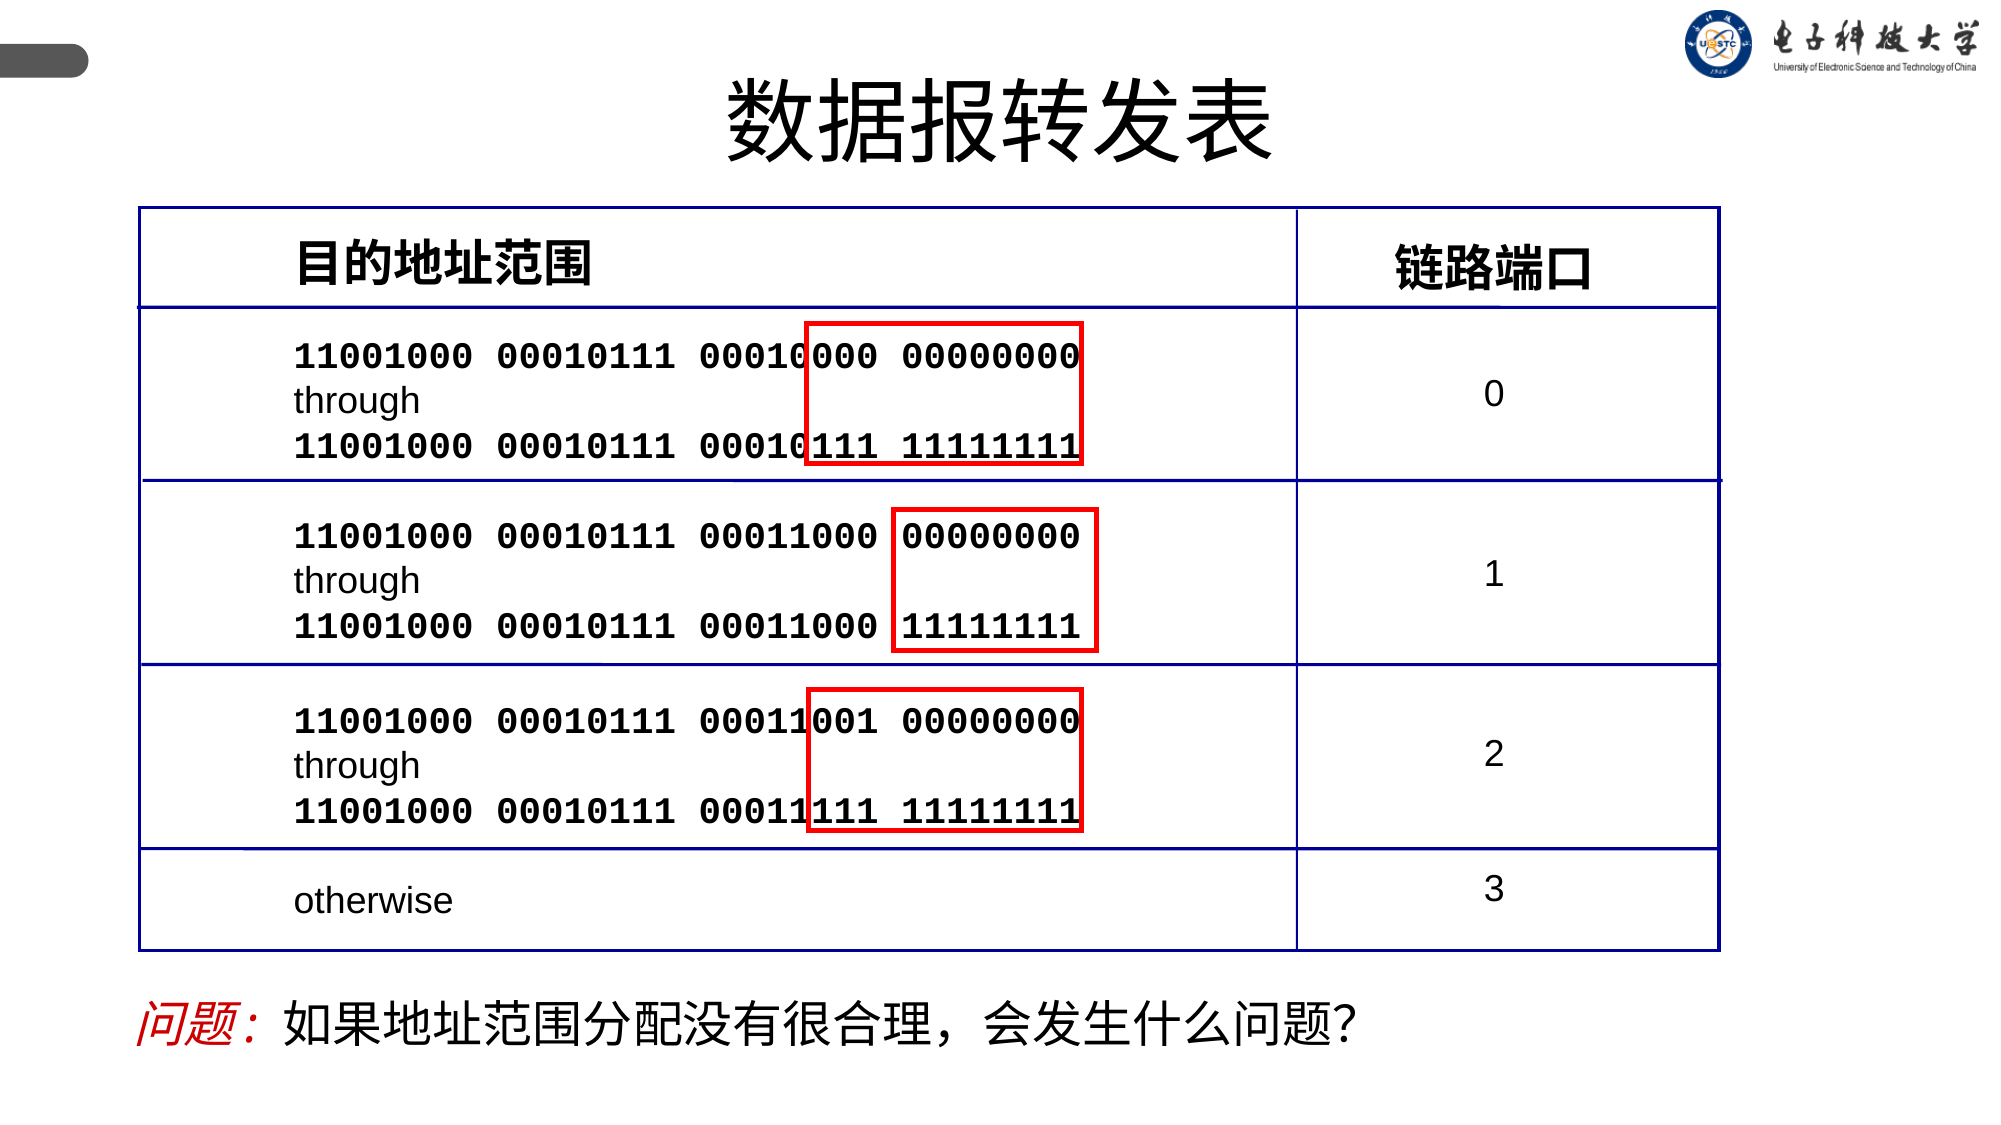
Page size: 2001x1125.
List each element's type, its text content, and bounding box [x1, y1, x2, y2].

picture [1685, 10, 1979, 68]
text_box [139, 849, 1296, 951]
text_box 链路端口 0 1 2 3 [1379, 951, 1609, 962]
text_box [1297, 481, 1719, 664]
text_box [139, 207, 1719, 480]
text_box [808, 689, 1082, 831]
text_box 问题: 如果地址范围分配没有很合理，会发生什么问题？ [118, 985, 1398, 1061]
text_box [806, 323, 1082, 464]
title 数据报转发表 [0, 68, 2000, 211]
text_box [893, 509, 1097, 651]
text_box [139, 308, 1296, 848]
text_box [1297, 849, 1719, 951]
text_box [1297, 665, 1719, 848]
